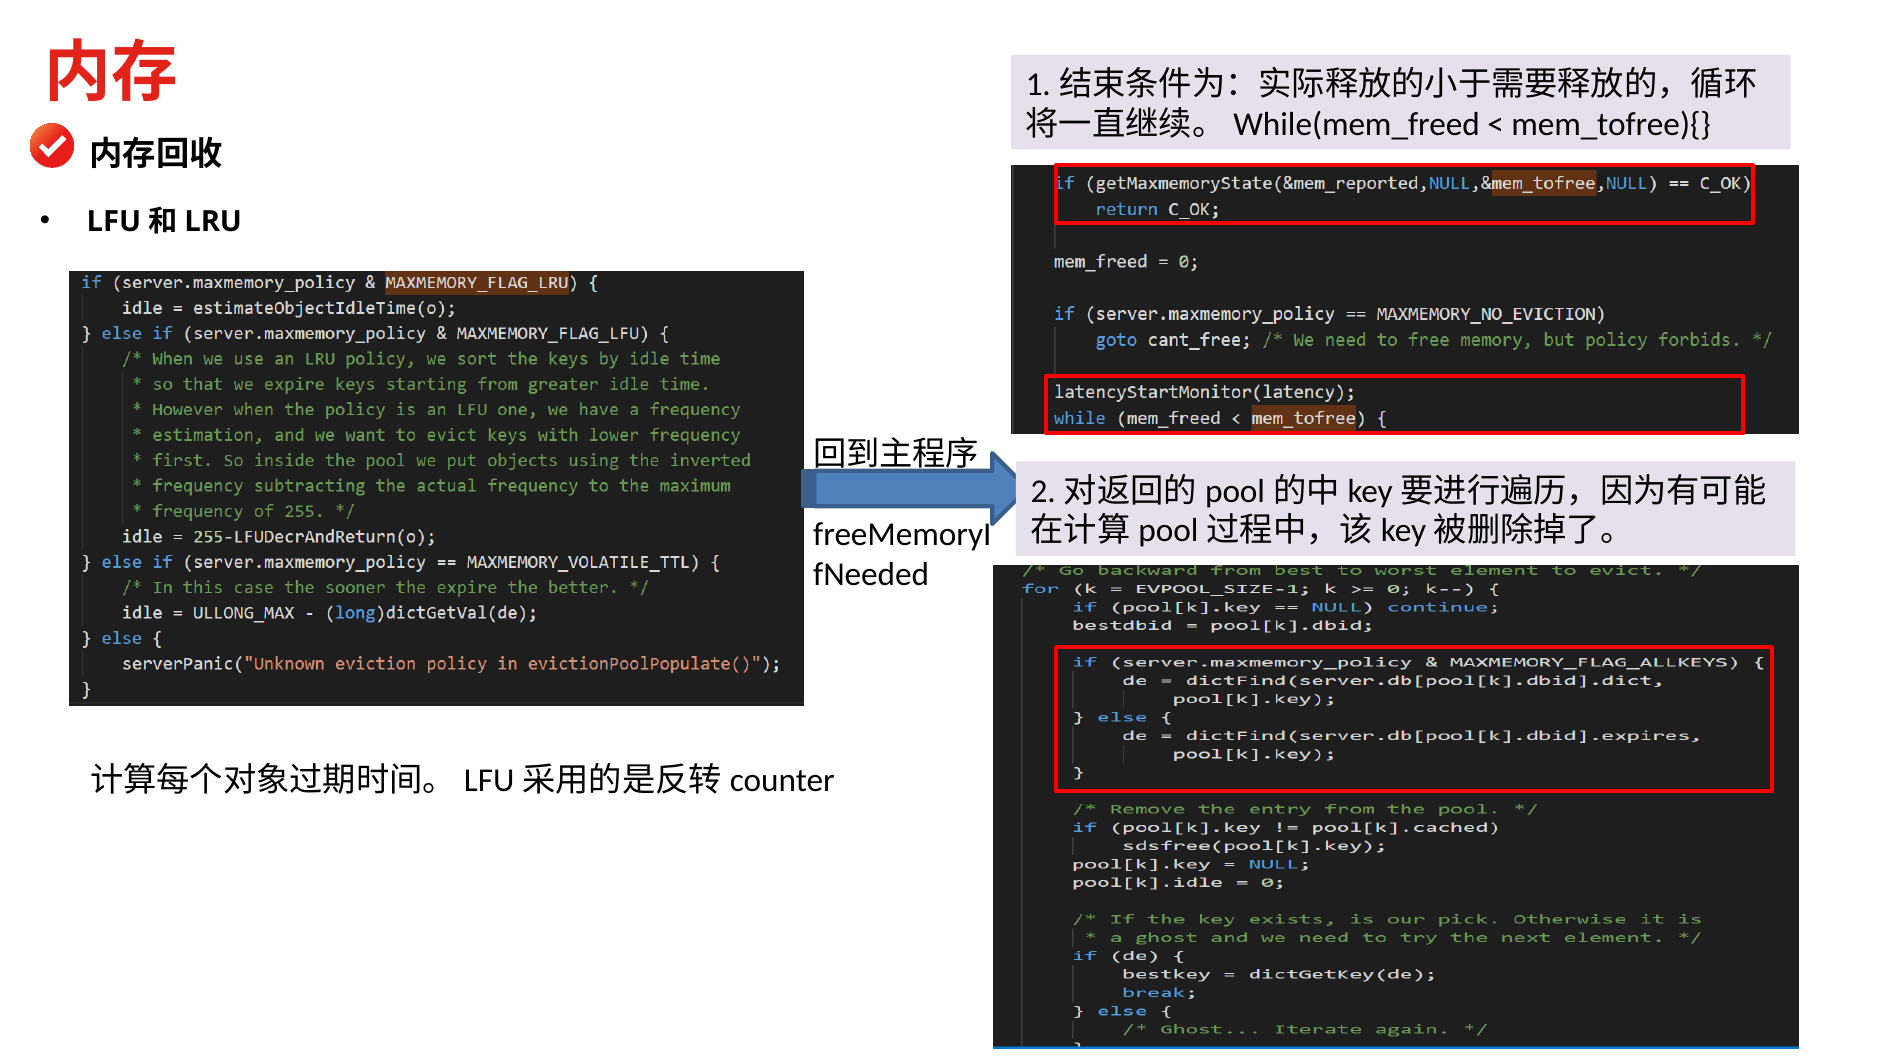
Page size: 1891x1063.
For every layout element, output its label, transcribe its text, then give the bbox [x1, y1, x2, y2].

text_box 回到主程序 freeMemoryIfNeeded [807, 425, 1011, 600]
text_box 计算每个对象过期时间。LFU采用的是反转counter [75, 750, 851, 806]
picture [69, 271, 804, 706]
picture [1010, 165, 1799, 434]
picture [993, 565, 1799, 1049]
text_box LFU和LRU [25, 194, 257, 245]
text_box [1011, 468, 1015, 509]
text_box 内存回收 [59, 117, 253, 187]
text_box 2.对返回的pool的中key要进行遍历，因为有可能在计算pool过程中，该key被删除掉了。 [1015, 461, 1796, 556]
text_box 1.结束条件为：实际释放的小于需要释放的，循环将一直继续。While(mem_freed < mem_tofree){} [1011, 54, 1791, 150]
list 内存 [30, 21, 444, 128]
text_box [30, 123, 59, 168]
